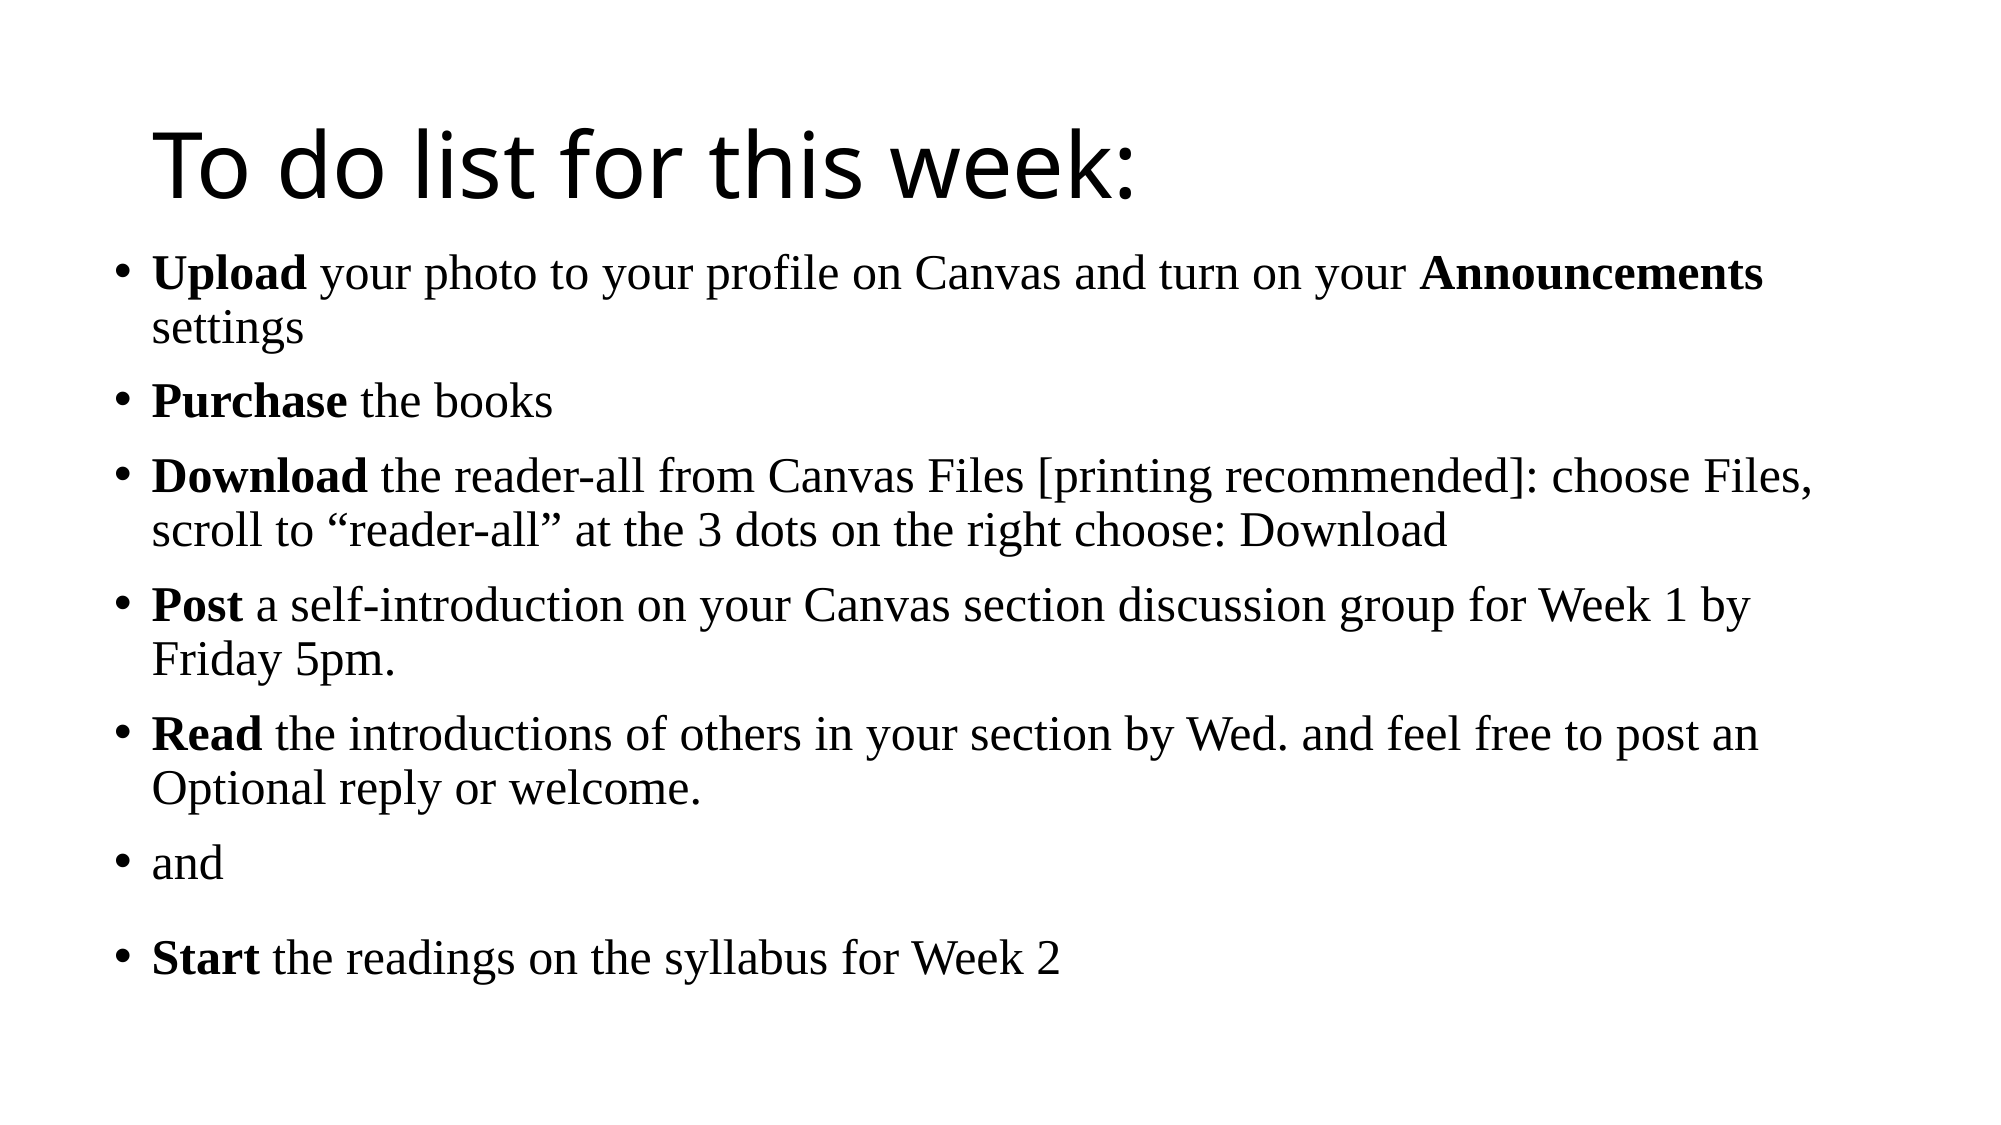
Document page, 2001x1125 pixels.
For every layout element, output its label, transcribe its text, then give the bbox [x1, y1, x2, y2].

title To do list for this week: [137, 59, 1863, 238]
list Upload your photo to your profile on Canvas and turn on your Announcements settings Purchase the books Download the reader-all from Canvas Files [printing recommended]: choose Files, scroll to “reader-all” at the 3 dots on the right choose: Download Post a self-introduction on your Canvas section discussion group for Week 1 by Friday 5pm. Read the introductions of others in your section by Wed. and feel free to post an Optional reply or welcome. and Start the readings on the syllabus for Week 2 [99, 238, 1863, 1037]
